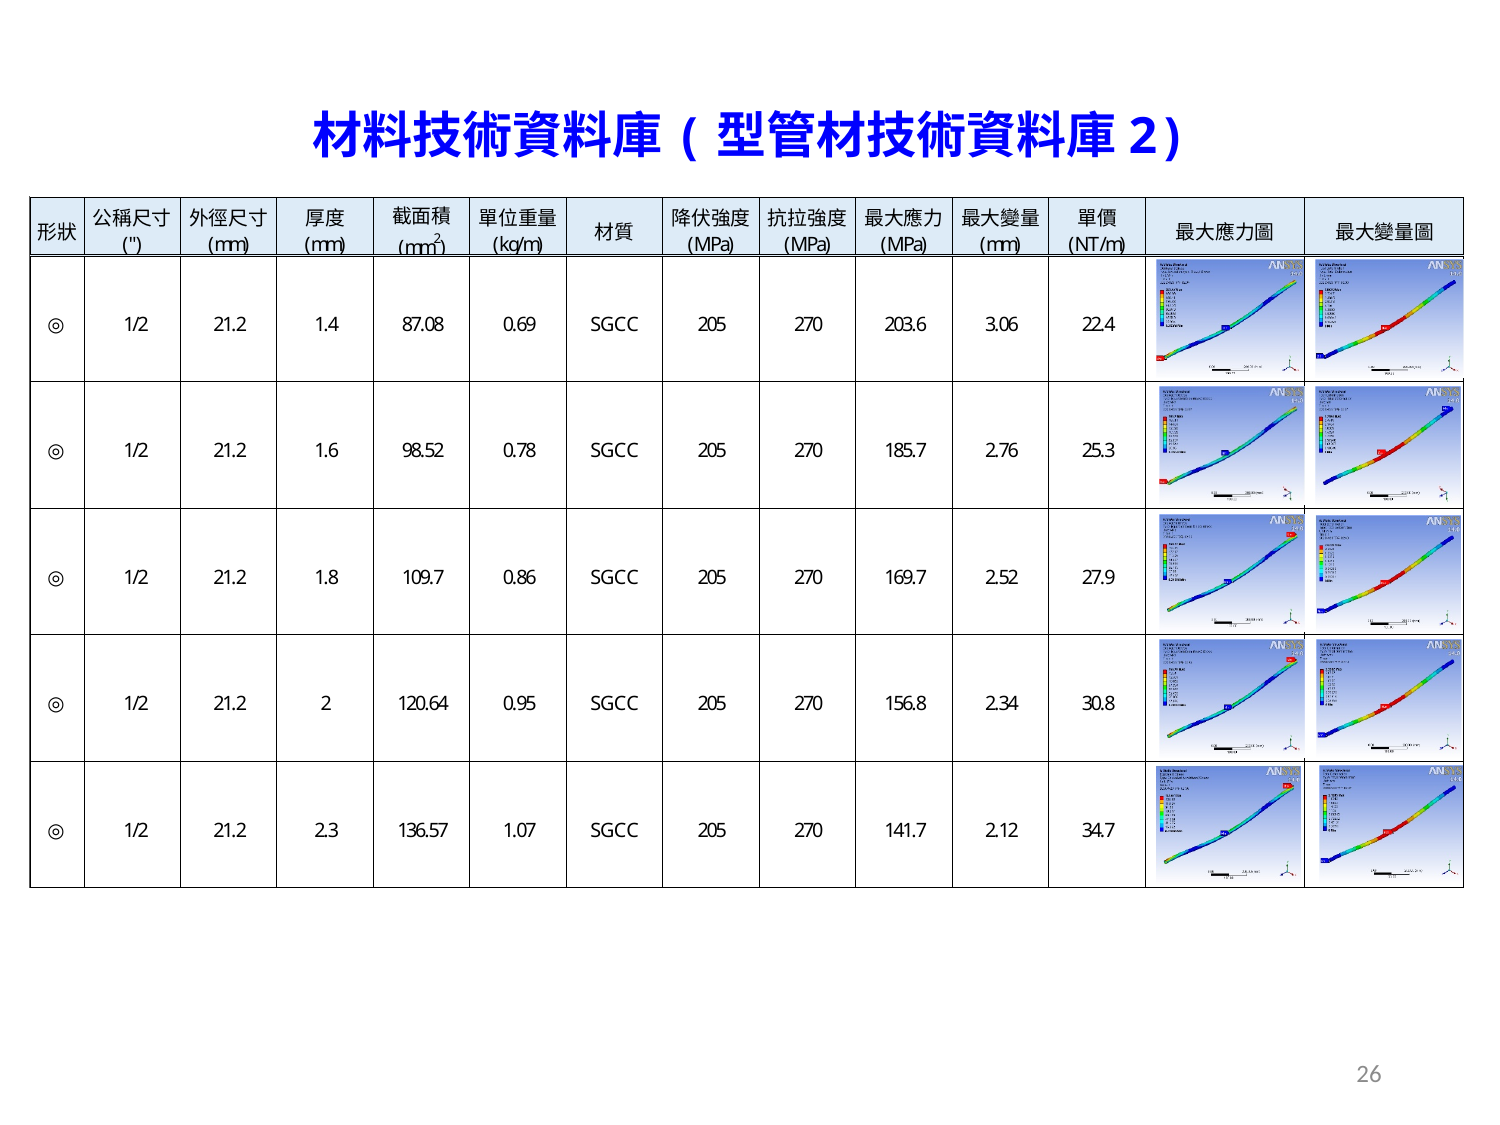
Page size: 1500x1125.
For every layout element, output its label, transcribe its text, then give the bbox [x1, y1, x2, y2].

slide_number 26 [1059, 1042, 1397, 1103]
title 材料技術資料庫(型管材技術資料庫2) [0, 91, 1500, 183]
picture [29, 196, 1466, 889]
